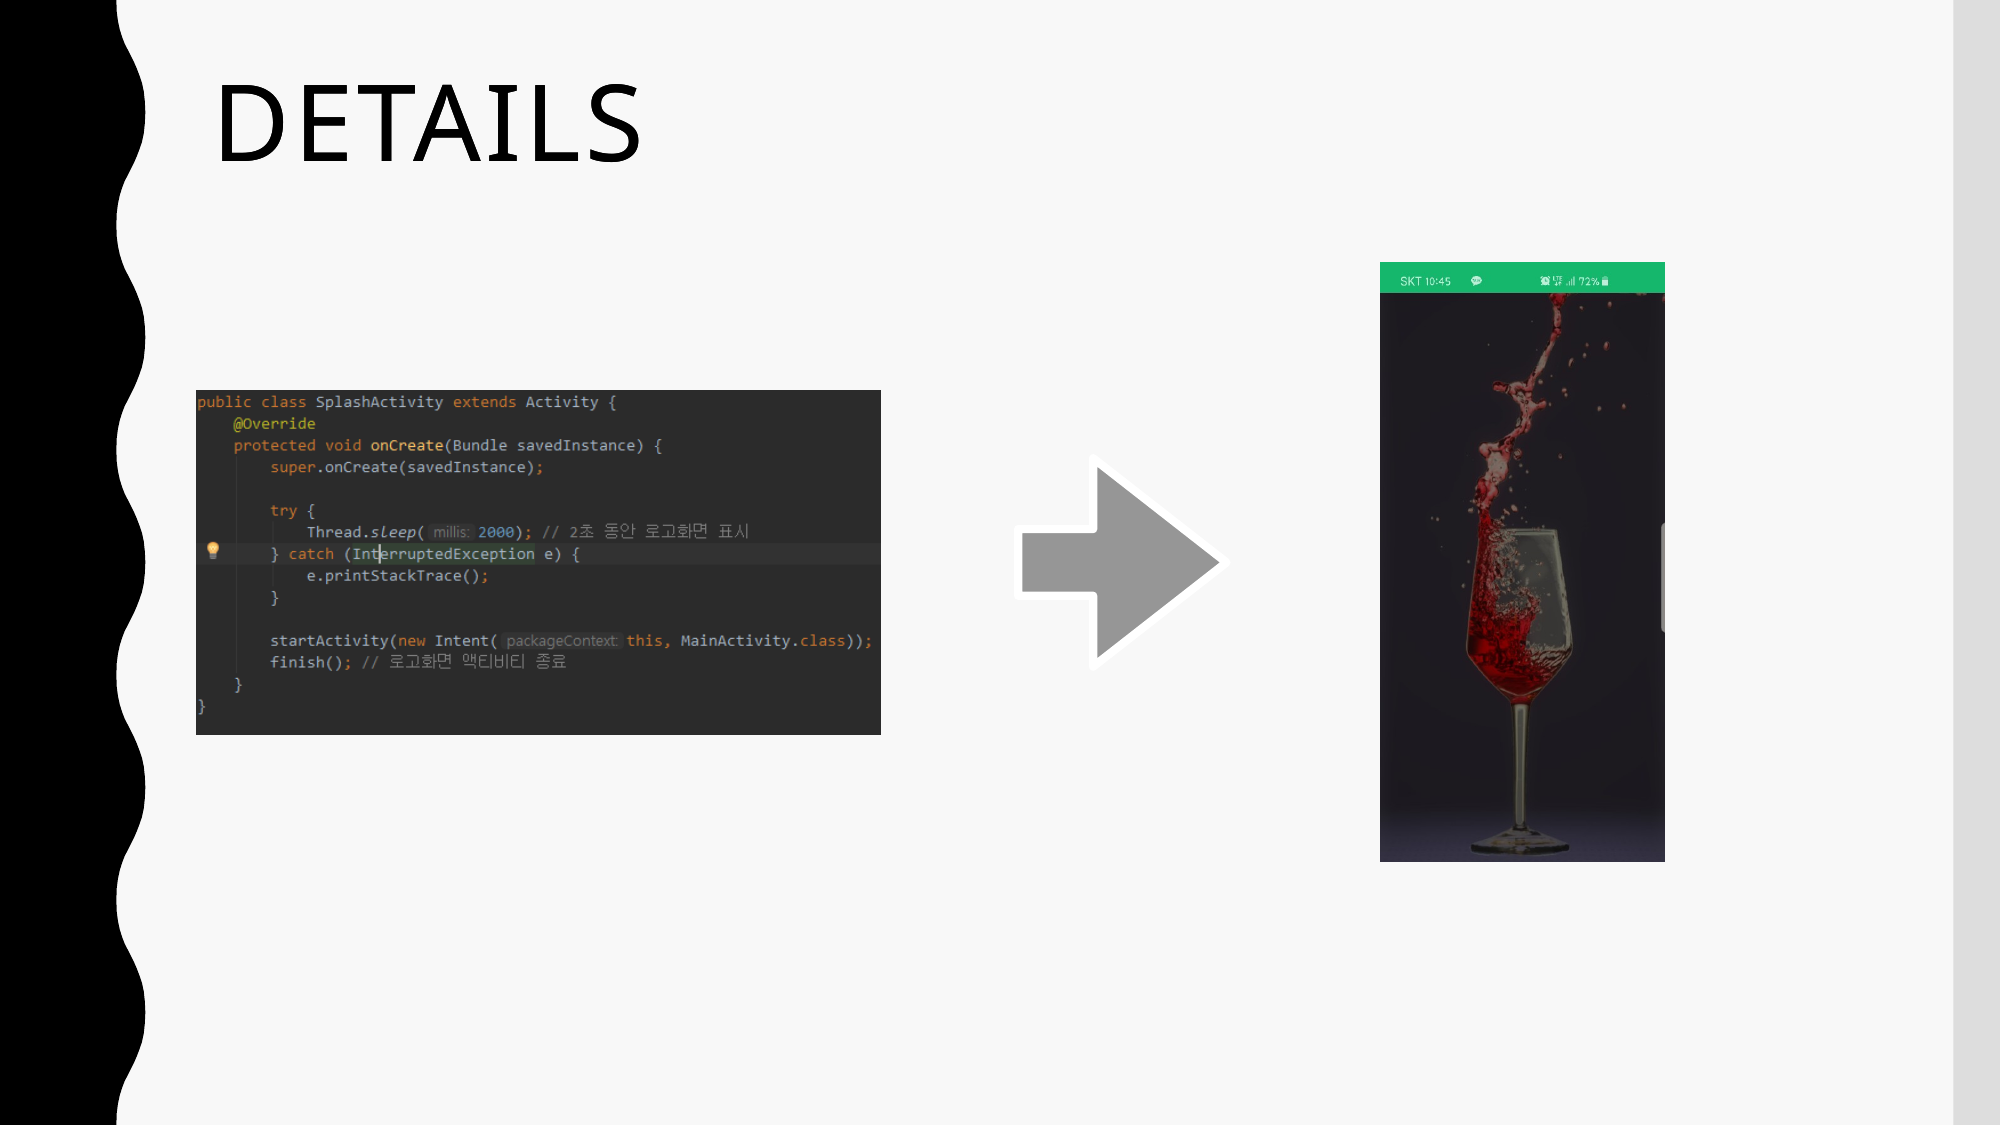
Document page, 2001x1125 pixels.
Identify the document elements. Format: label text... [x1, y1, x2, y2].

picture [1380, 262, 1665, 863]
picture [196, 390, 881, 735]
text_box dETAILS [205, 62, 1875, 196]
text_box [1018, 458, 1227, 667]
